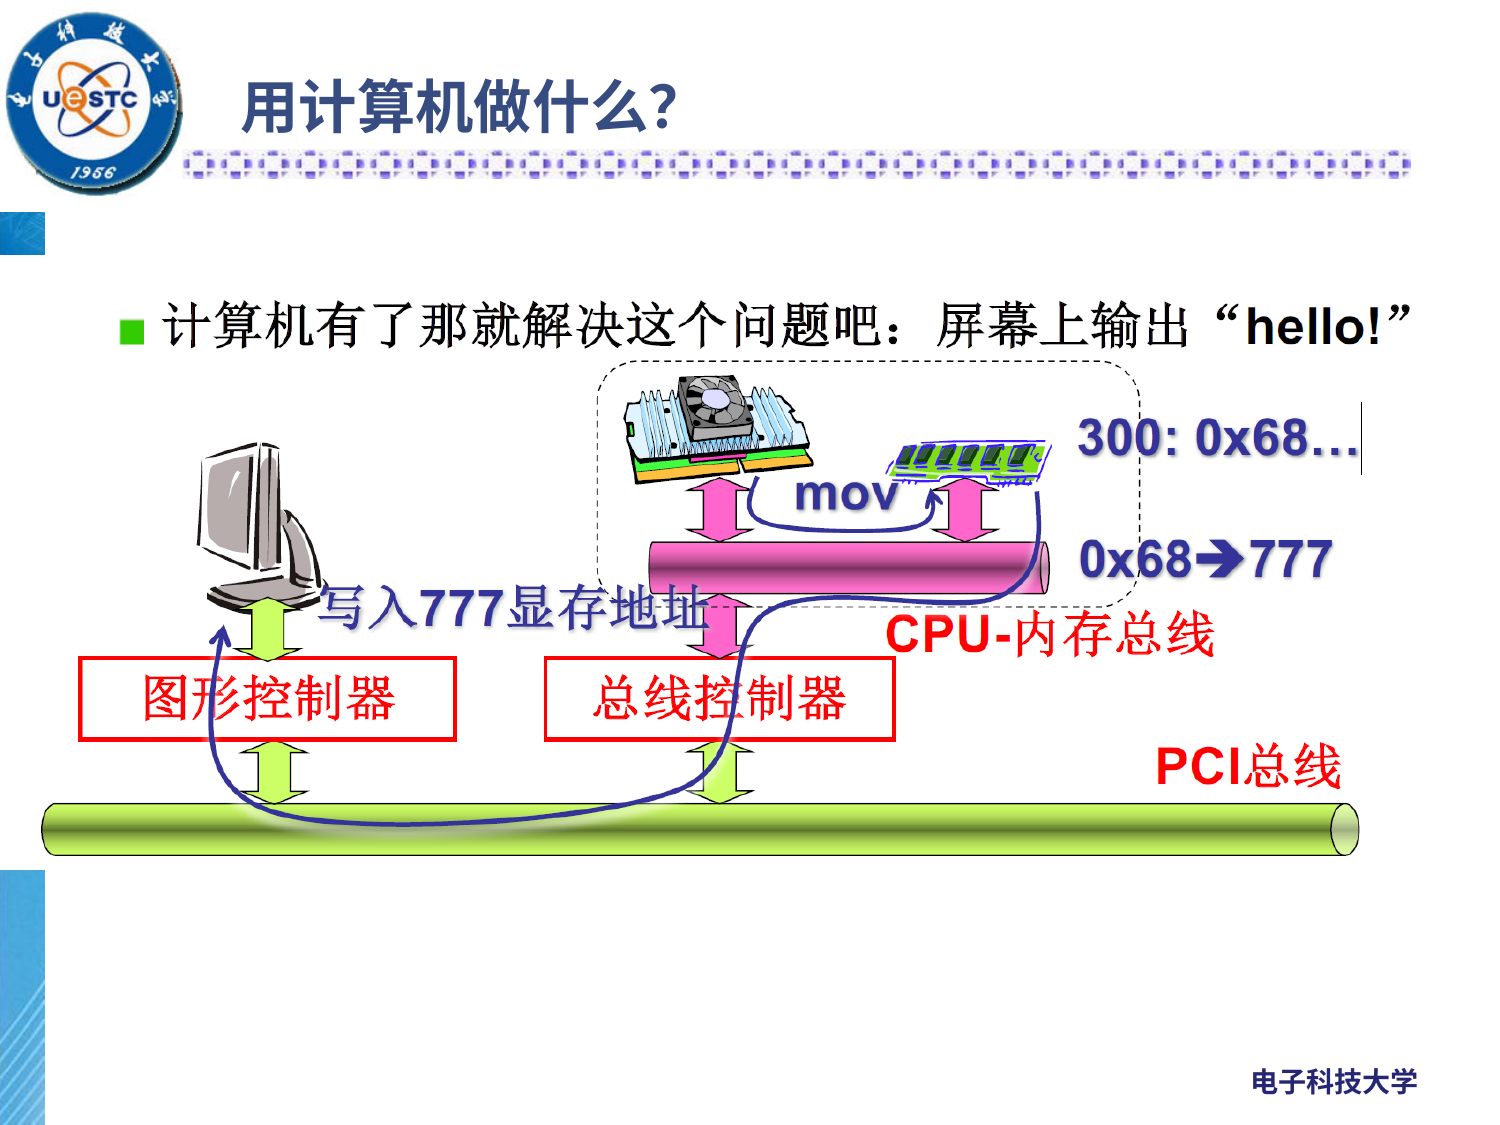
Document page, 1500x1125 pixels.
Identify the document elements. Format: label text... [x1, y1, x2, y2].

picture [5, 0, 183, 70]
picture [0, 212, 1500, 1125]
picture [5, 149, 1411, 197]
title 用计算机做什么？ [0, 70, 1064, 161]
